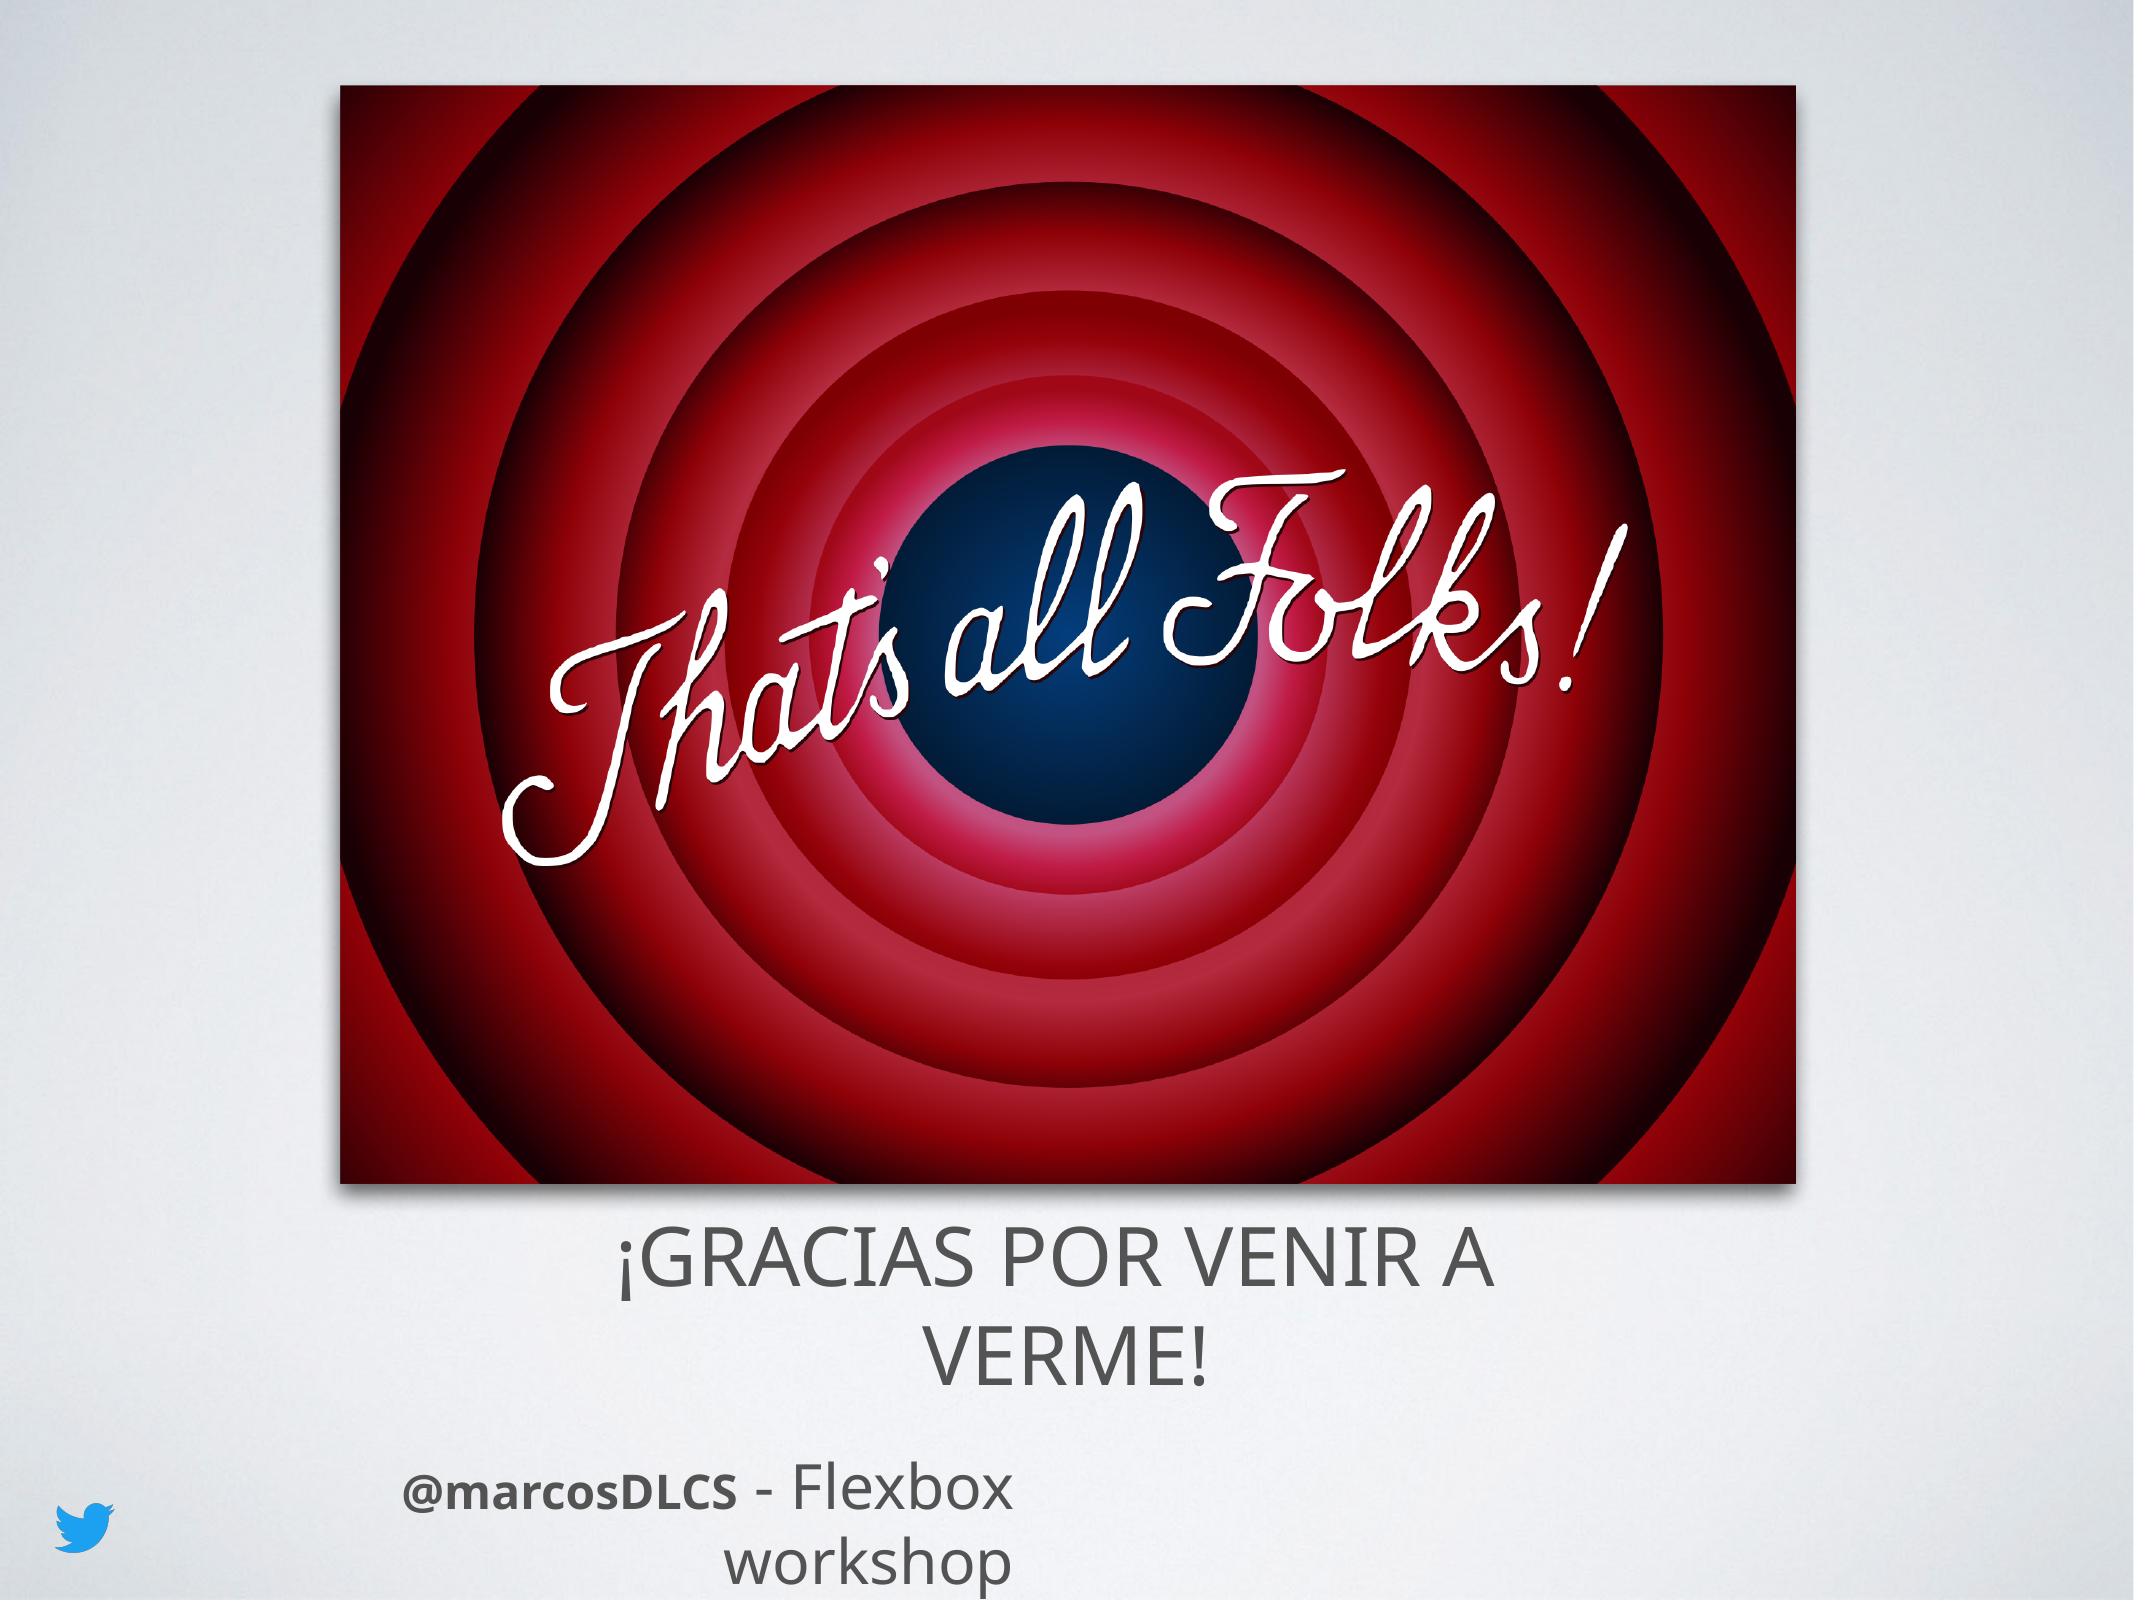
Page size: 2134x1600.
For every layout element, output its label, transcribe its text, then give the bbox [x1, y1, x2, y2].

picture [0, 0, 2134, 1600]
title ¡Gracias por venir a verme! [498, 1212, 1635, 1394]
